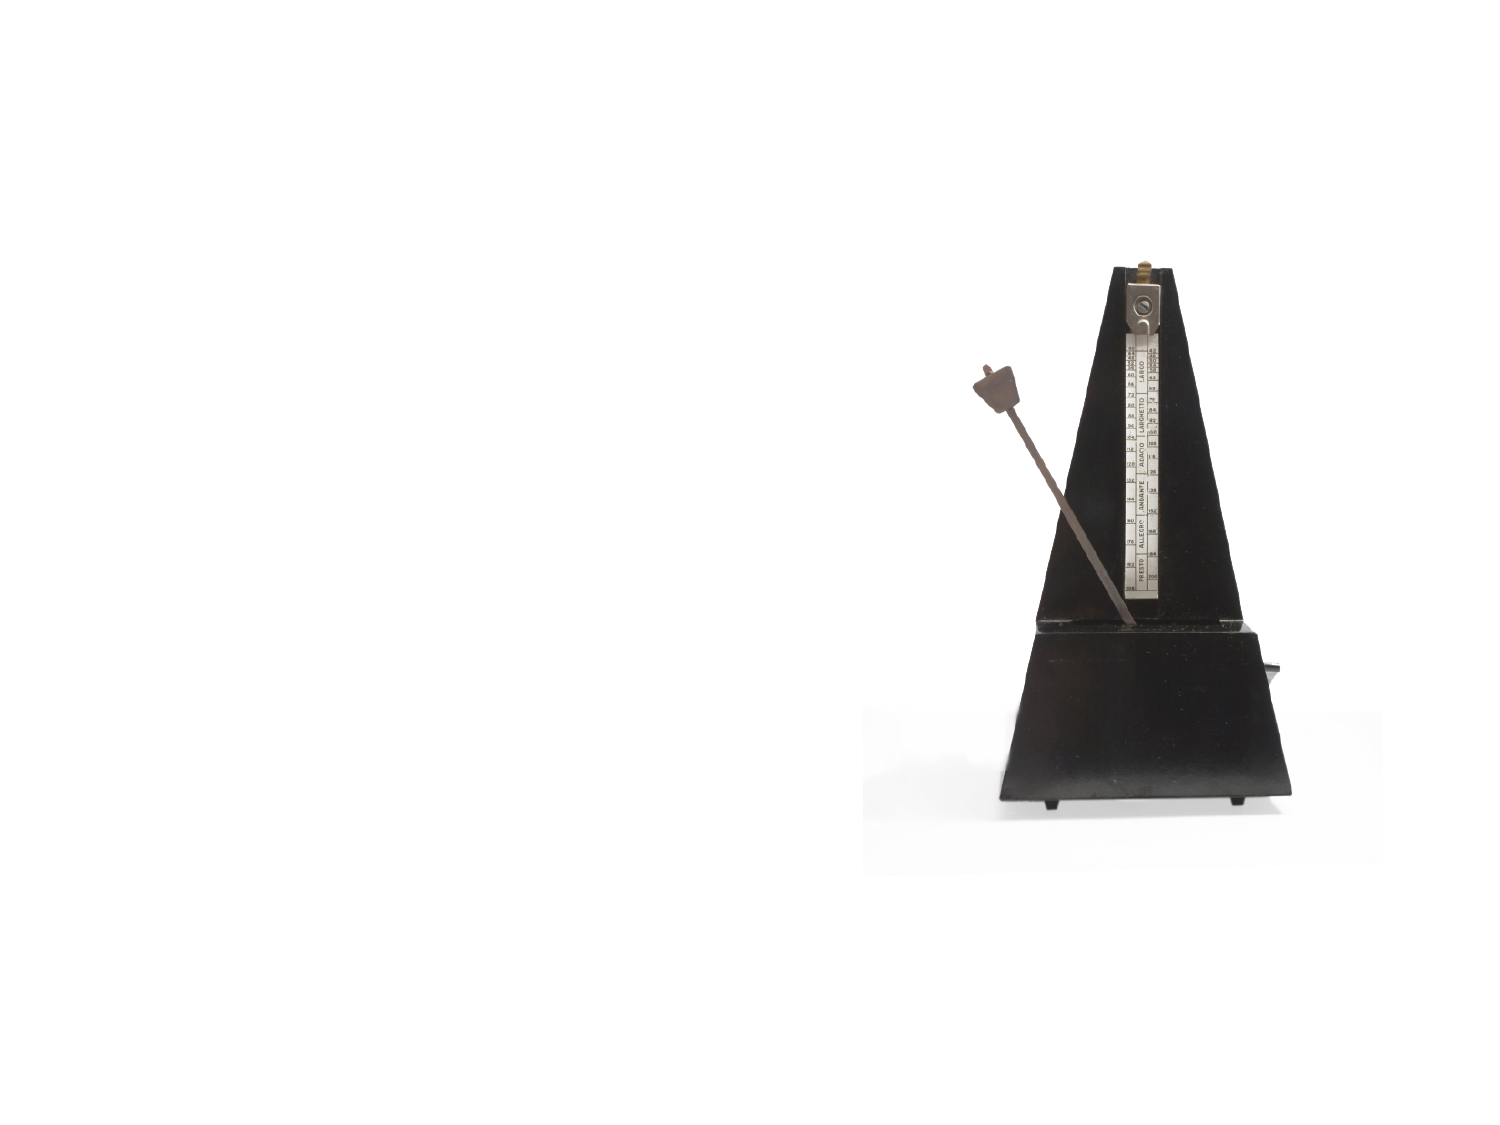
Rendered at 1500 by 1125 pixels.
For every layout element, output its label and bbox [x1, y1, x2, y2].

picture [862, 112, 1383, 876]
